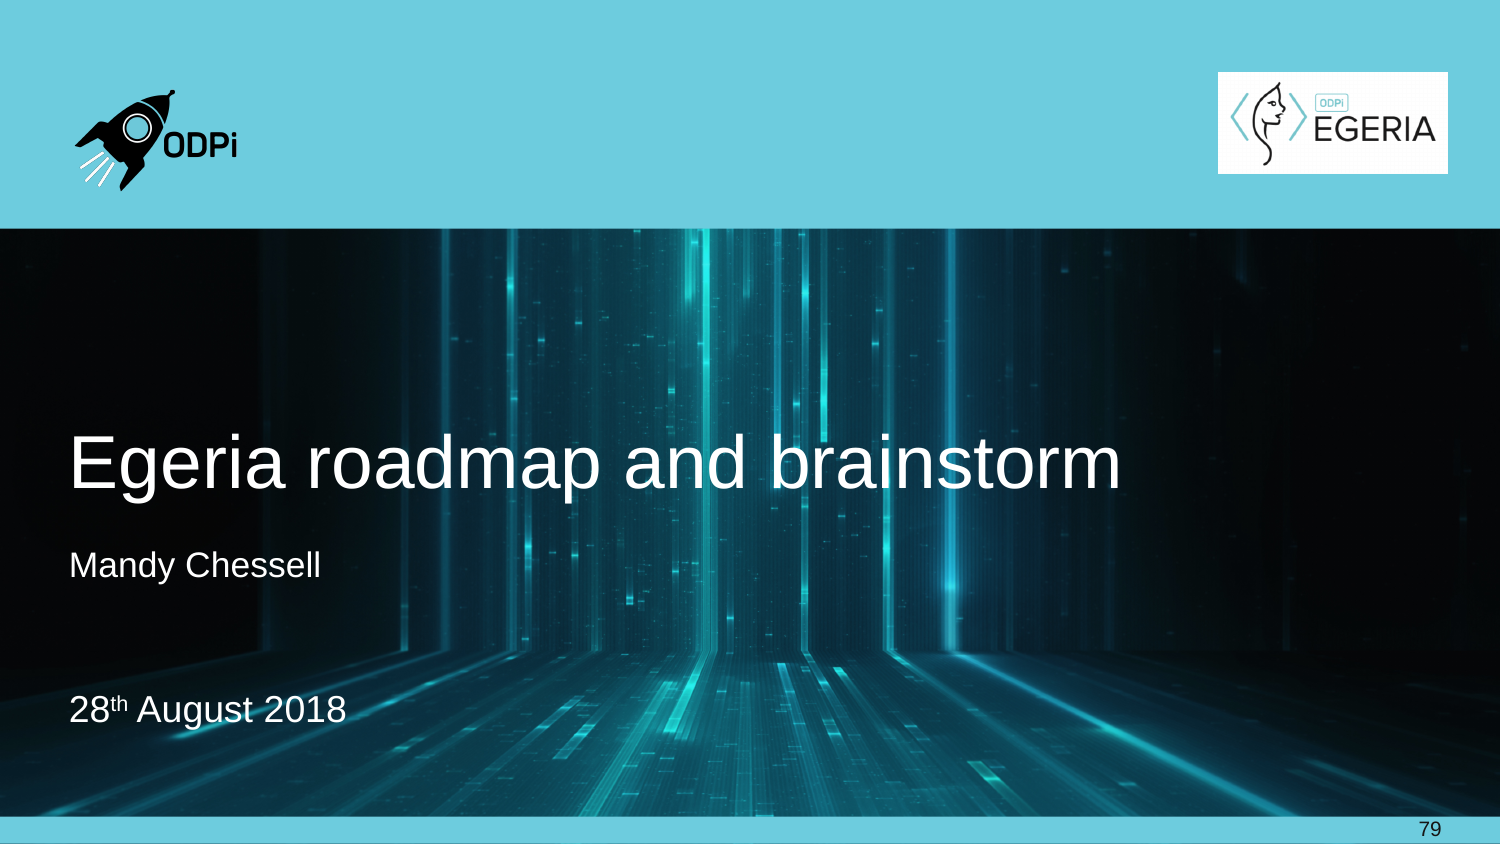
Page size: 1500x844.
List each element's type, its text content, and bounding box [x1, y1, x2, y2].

slide_number 79 [1403, 813, 1494, 843]
picture [72, 88, 239, 193]
list Mandy Chessell [53, 527, 709, 641]
title Egeria roadmap and brainstorm [53, 307, 1159, 519]
picture [1218, 72, 1448, 174]
picture [0, 229, 1500, 816]
list 28th August 2018 [53, 663, 709, 738]
